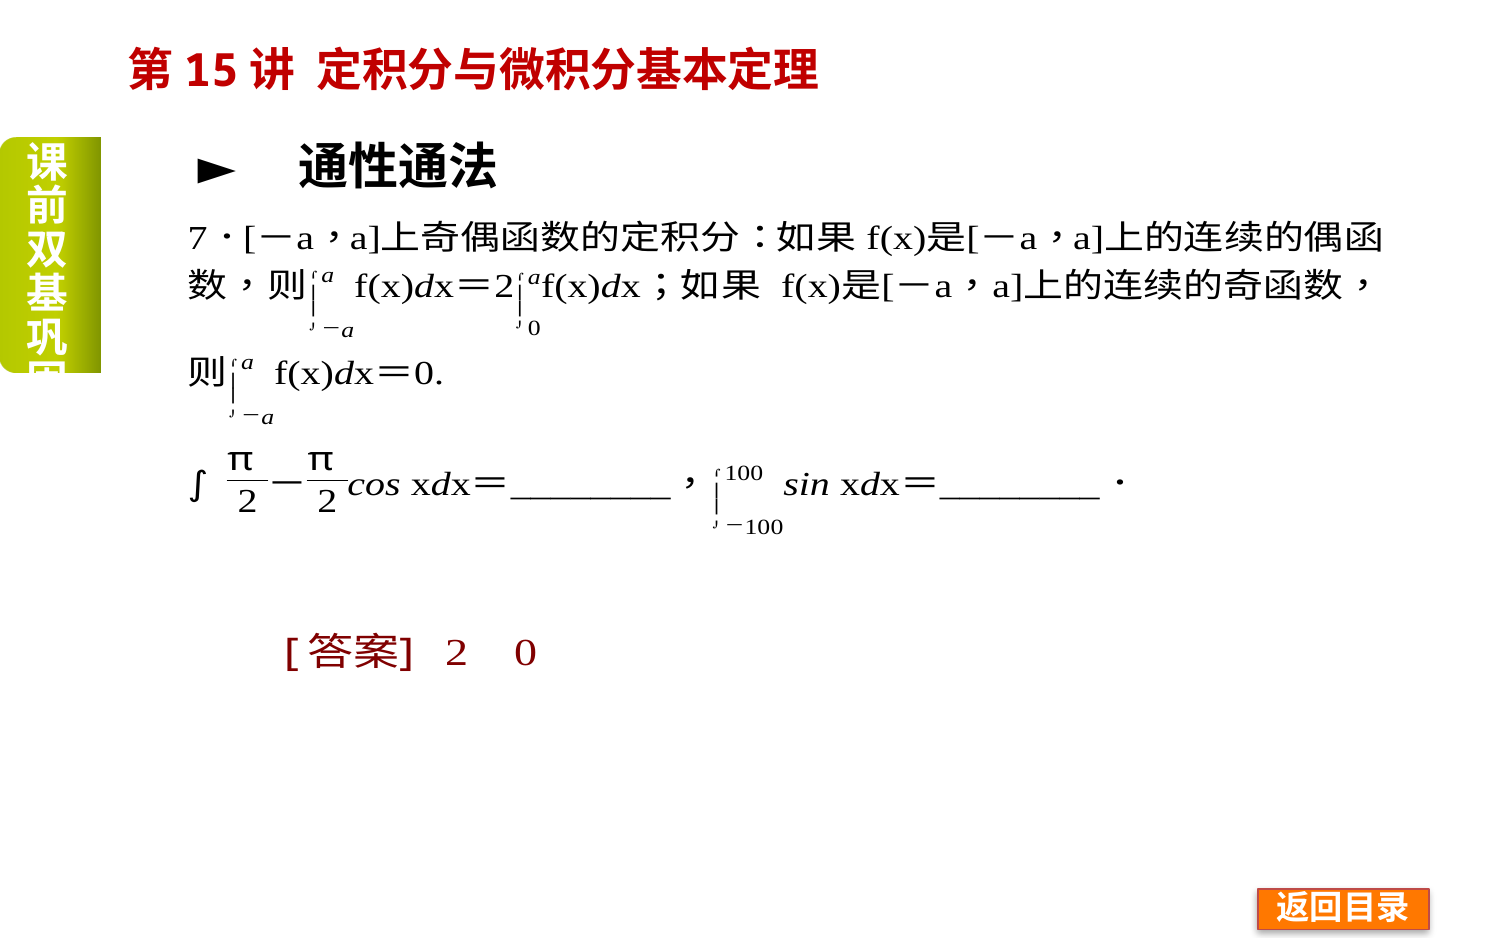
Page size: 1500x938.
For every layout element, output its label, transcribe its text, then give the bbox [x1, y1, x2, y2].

text_box 返回目录 [1257, 888, 1430, 930]
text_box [0, 134, 101, 375]
text_box ► 通性通法 [183, 114, 538, 203]
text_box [187, 215, 1384, 665]
text_box 第15讲 定积分与微积分基本定理 [112, 35, 1211, 101]
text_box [191, 626, 1337, 743]
